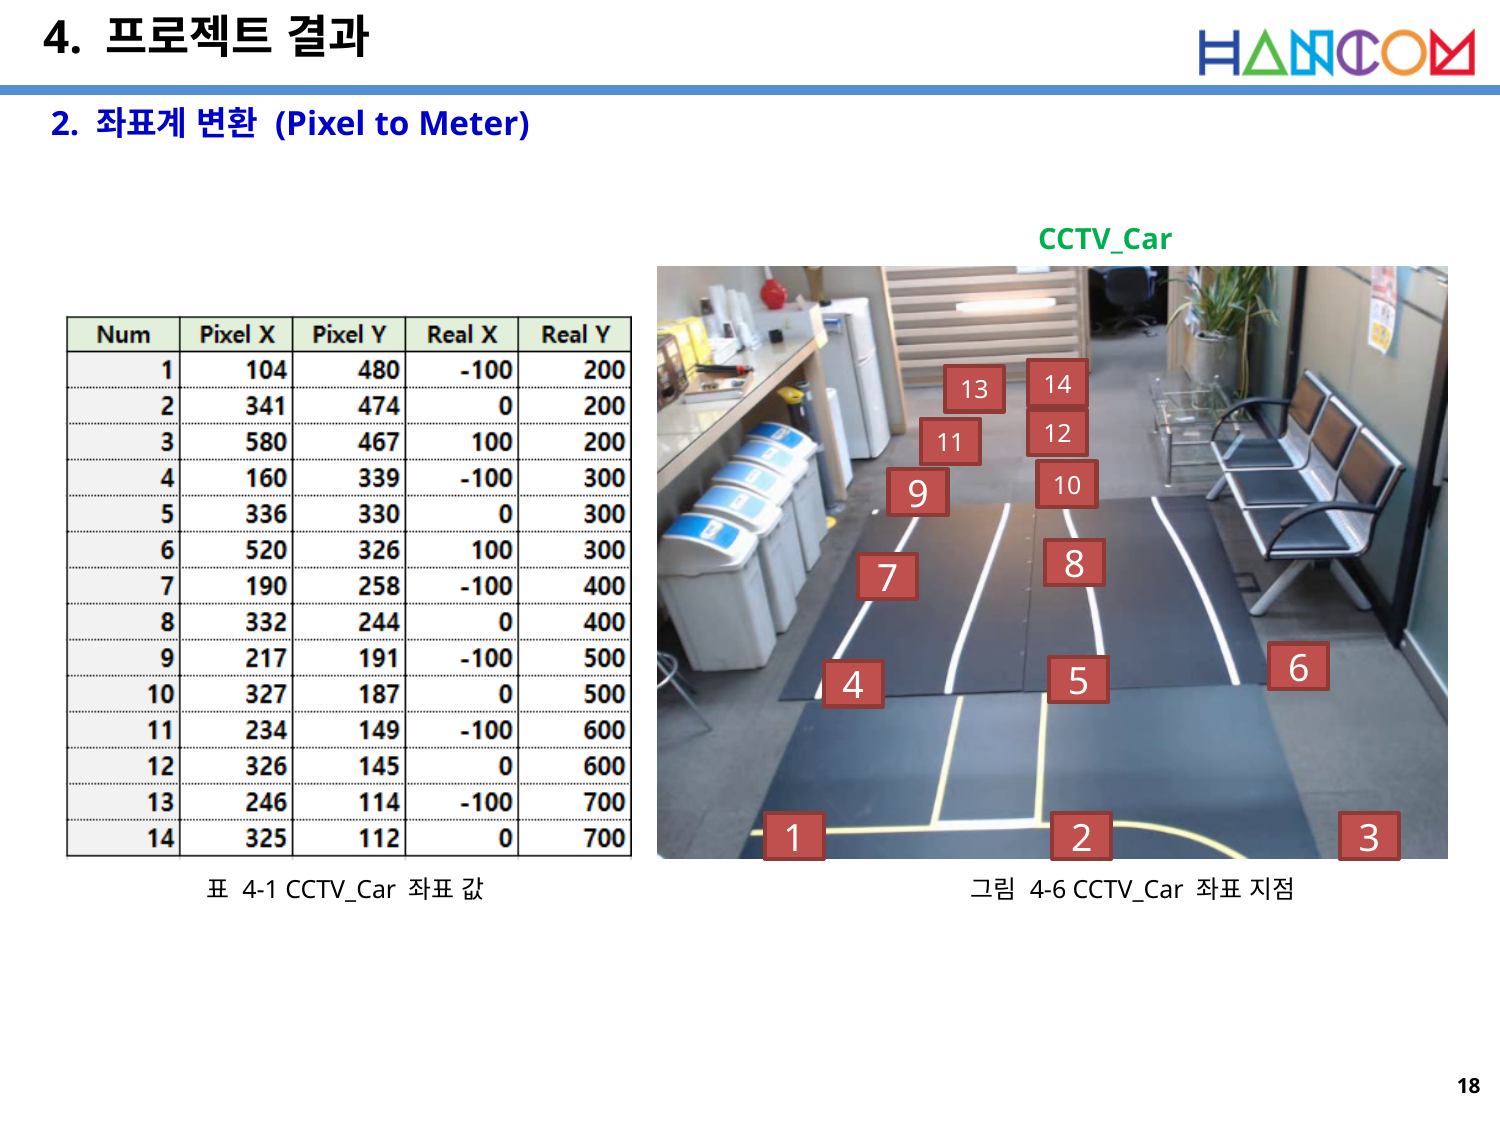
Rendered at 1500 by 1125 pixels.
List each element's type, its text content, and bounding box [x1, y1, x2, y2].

text_box 표 4-1 CCTV_Car 좌표 값 [191, 869, 500, 911]
slide_number 17 [1399, 1065, 1496, 1125]
picture [657, 265, 1448, 859]
title 4. 프로젝트 결과 [28, 0, 897, 88]
text_box CCTV_Car [1023, 213, 1267, 264]
picture [65, 315, 632, 860]
picture [1198, 27, 1476, 77]
subtitle 2. 좌표계 변환 (Pixel to Meter) [35, 94, 904, 160]
text_box 그림 4-6 CCTV_Car 좌표 지점 [956, 867, 1318, 911]
